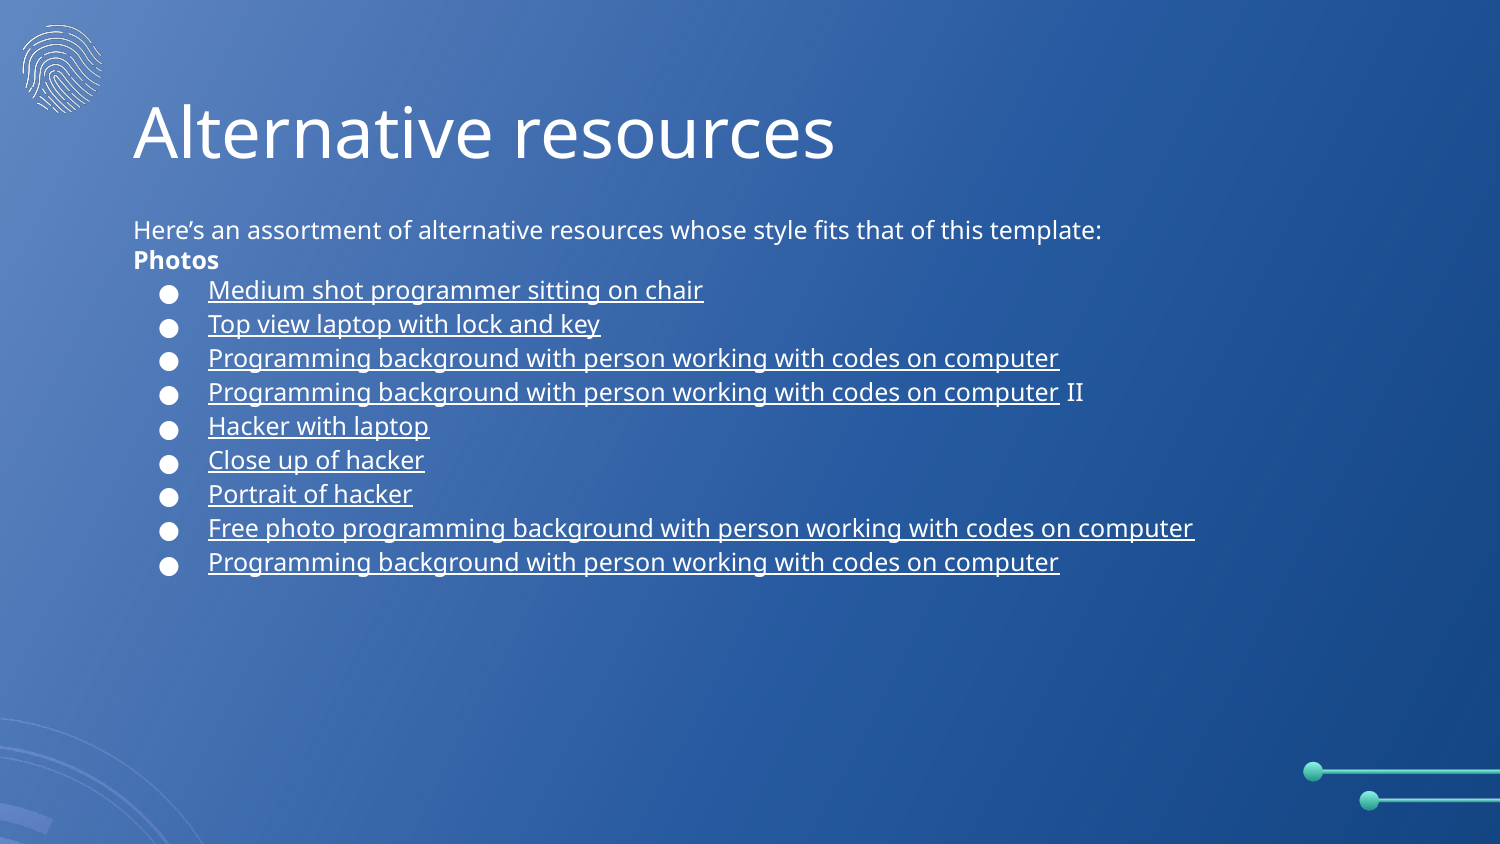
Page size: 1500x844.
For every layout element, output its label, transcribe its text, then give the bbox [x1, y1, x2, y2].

picture [0, 0, 1500, 844]
list Here’s an assortment of alternative resources whose style fits that of this template: Photos Medium shot programmer sitting on chair Top view laptop with lock and key Programming background with person working with codes on computer Programming background with person working with codes on computer II Hacker with laptop Close up of hacker Portrait of hacker Free photo programming background with person working with codes on computer Programming background with person working with codes on computer [118, 199, 1382, 760]
title Alternative resources [118, 72, 1382, 167]
